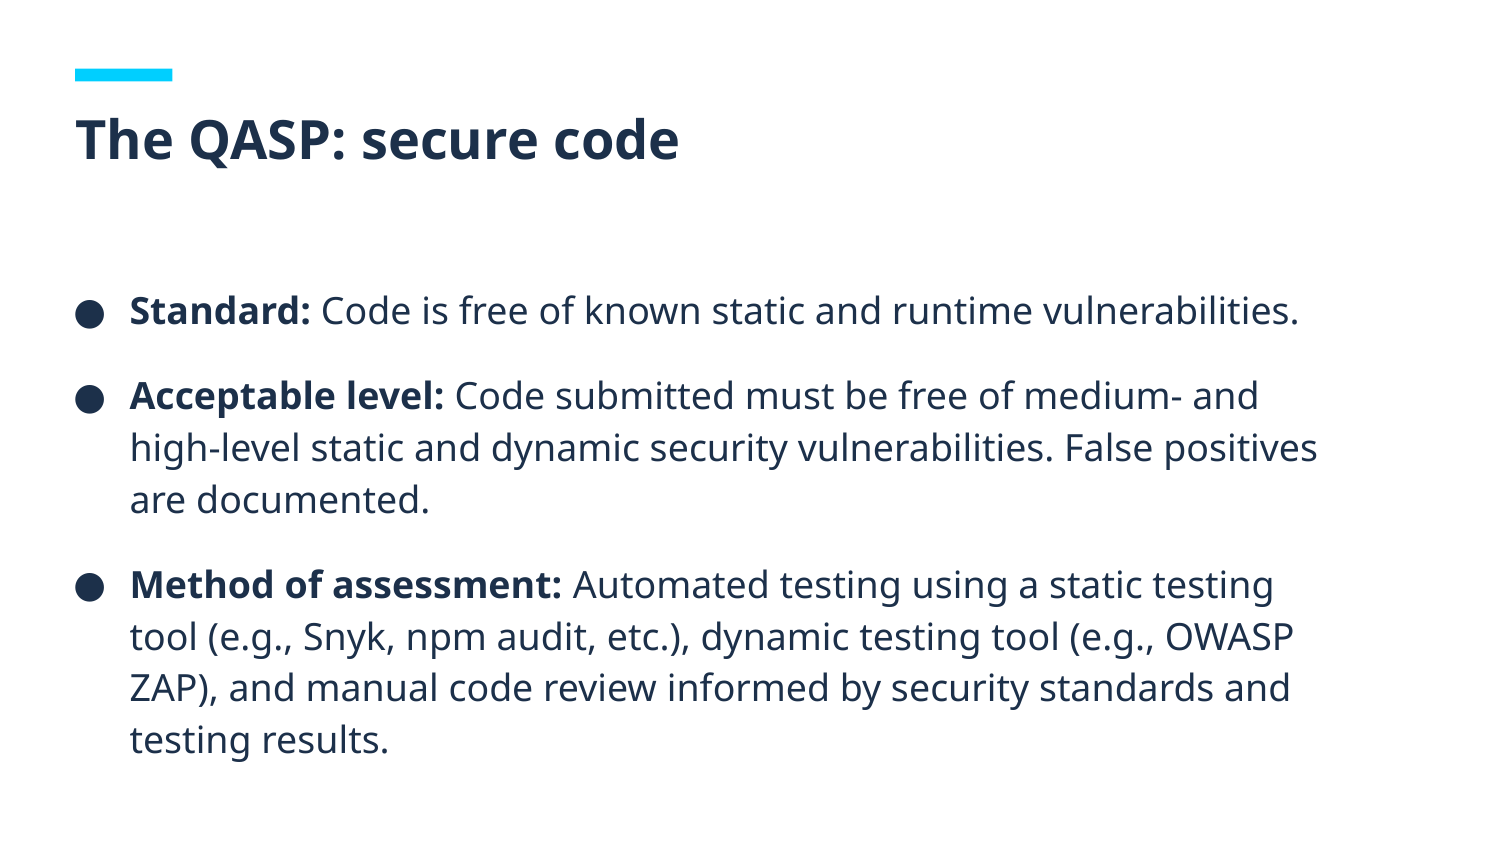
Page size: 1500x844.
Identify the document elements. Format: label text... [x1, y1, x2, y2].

list Standard: Code is free of known static and runtime vulnerabilities. Acceptable level: Code submitted must be free of medium- and high-level static and dynamic security vulnerabilities. False positives are documented. Method of assessment: Automated testing using a static testing tool (e.g., Snyk, npm audit, etc.), dynamic testing tool (e.g., OWASP ZAP), and manual code review informed by security standards and testing results. [72, 280, 1353, 780]
text_box The QASP: secure code [75, 104, 1300, 240]
